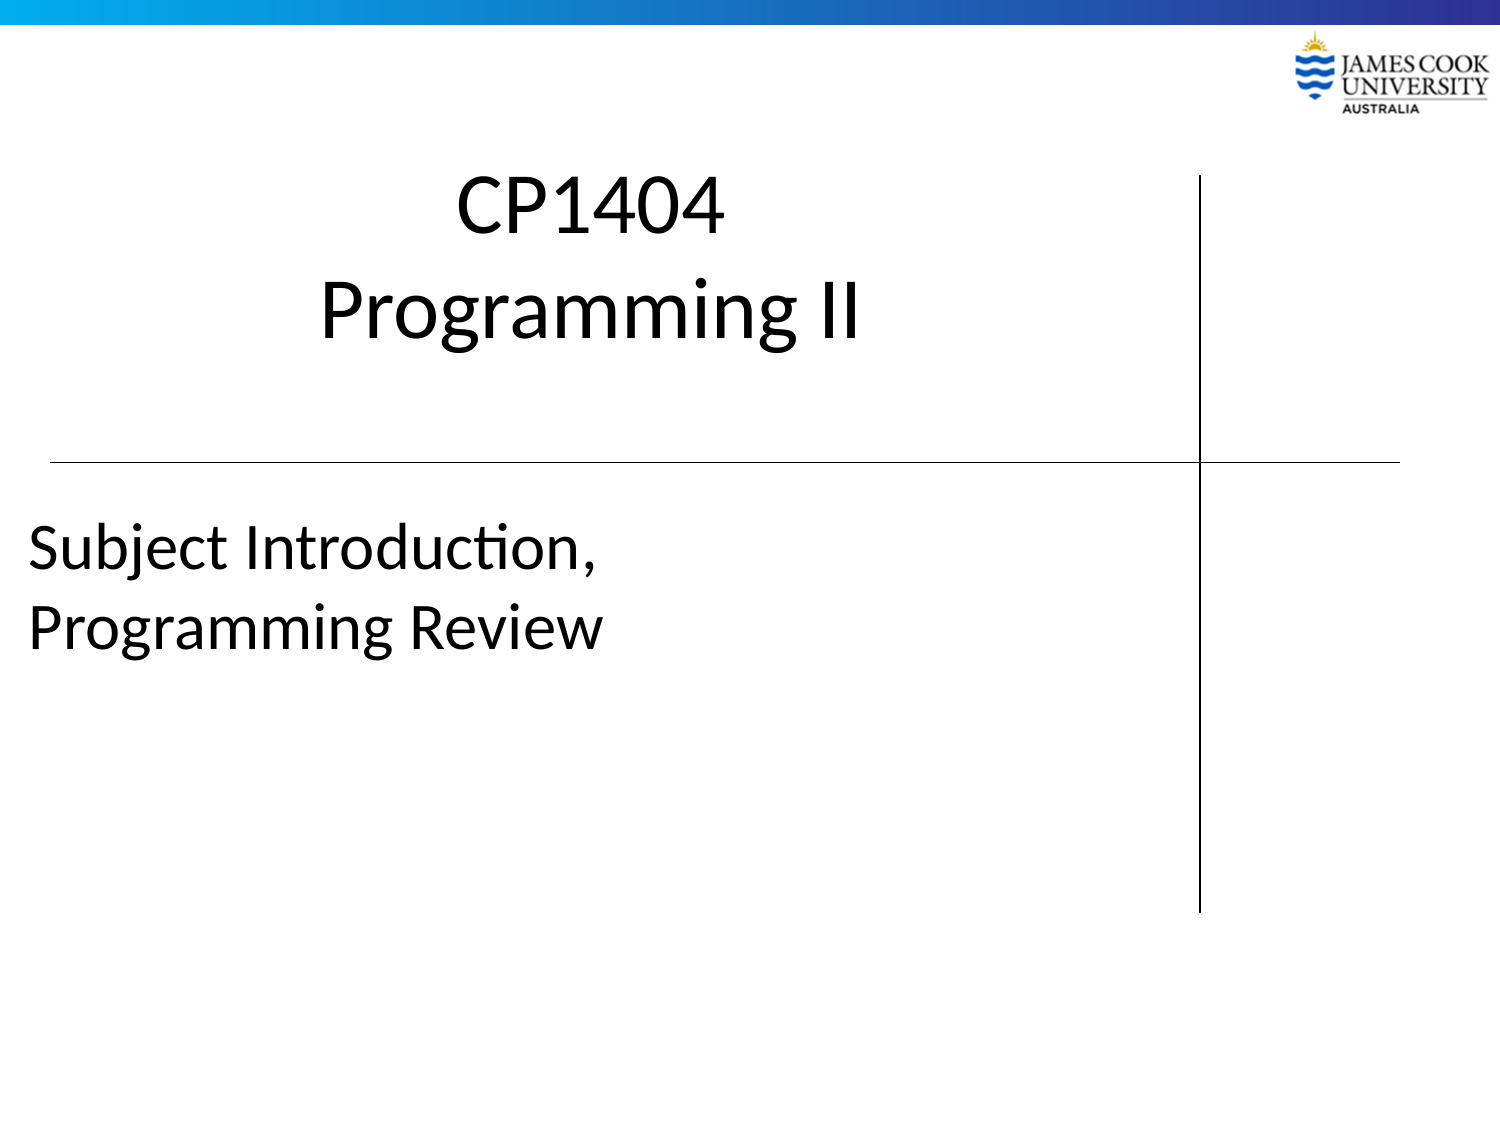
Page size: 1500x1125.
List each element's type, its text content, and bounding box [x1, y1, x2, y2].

subtitle Subject Introduction, Programming Review [17, 491, 1176, 870]
picture [1287, 25, 1500, 122]
title CP1404 Programming II [17, 76, 1165, 427]
